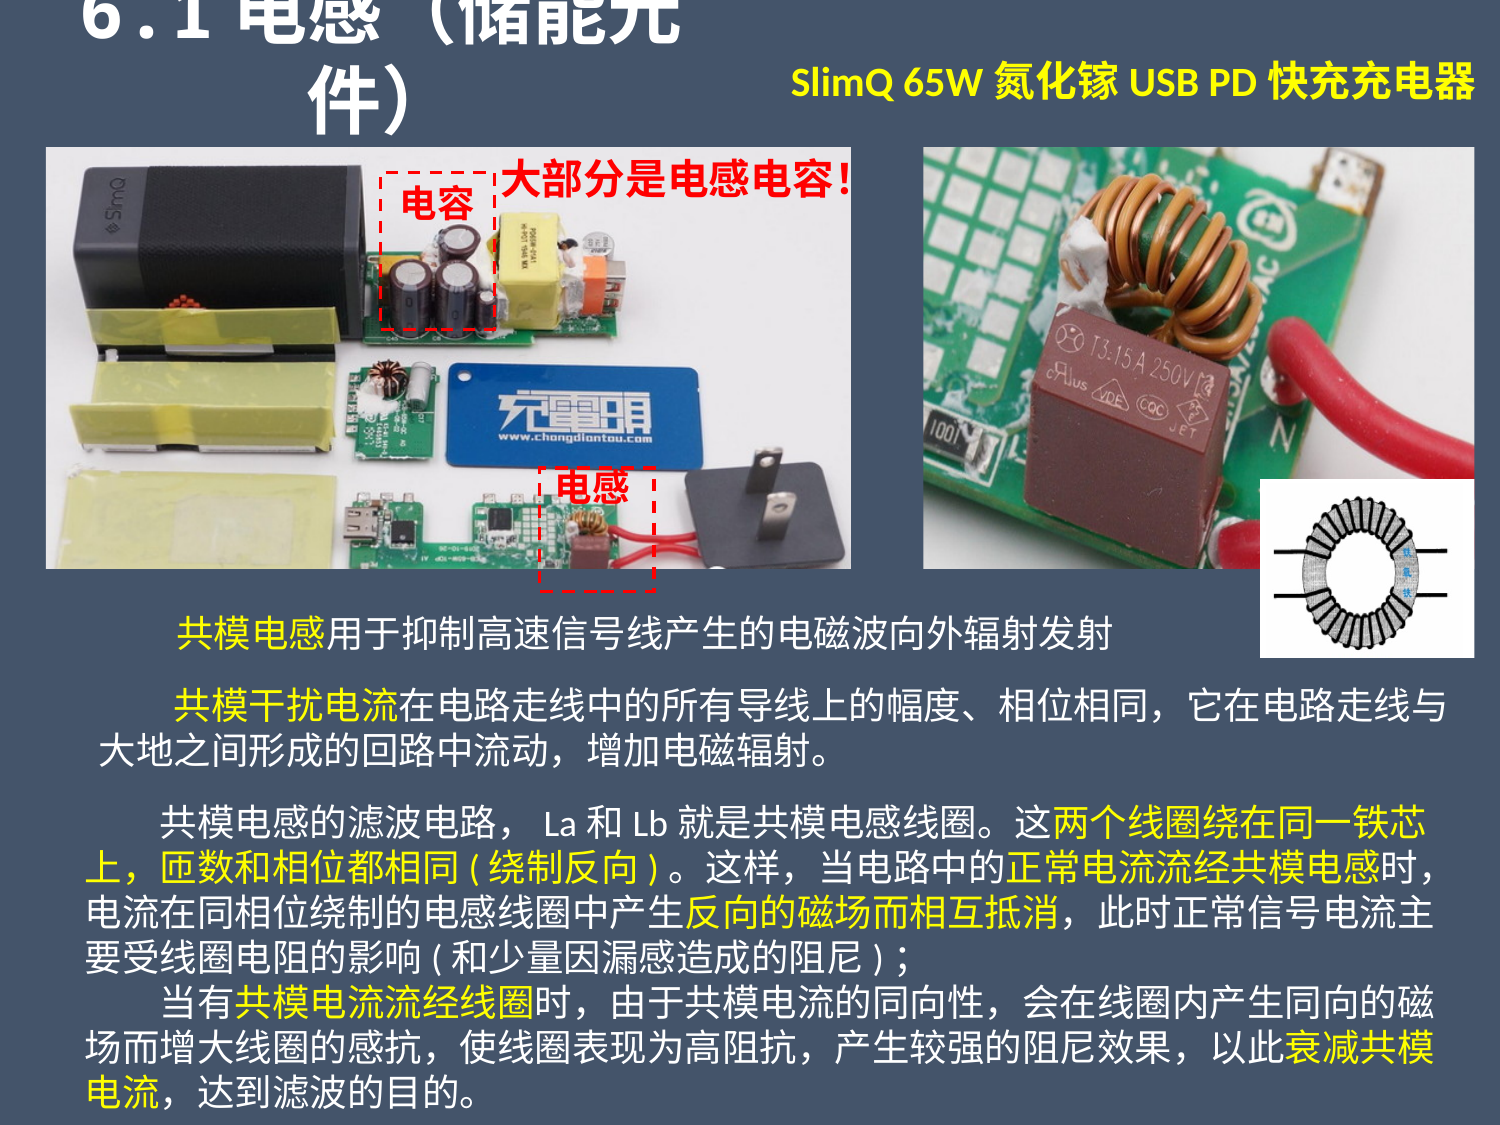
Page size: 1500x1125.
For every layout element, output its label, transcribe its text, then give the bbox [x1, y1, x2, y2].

text_box 共模干扰电流在电路走线中的所有导线上的幅度、相位相同，它在电路走线与大地之间形成的回路中流动，增加电磁辐射。 [83, 674, 1493, 780]
text_box [538, 569, 655, 593]
text_box 共模电感用于抑制高速信号线产生的电磁波向外辐射发射 [161, 603, 1340, 663]
text_box SlimQ 65W氮化镓USB PD快充充电器 [776, 47, 1491, 113]
picture [923, 147, 1475, 658]
text_box 共模电感的滤波电路，La和Lb就是共模电感线圈。这两个线圈绕在同一铁芯上，匝数和相位都相同(绕制反向)。这样，当电路中的正常电流流经共模电感时，电流在同相位绕制的电感线圈中产生反向的磁场而相互抵消，此时正常信号电流主要受线圈电阻的影响(和少量因漏感造成的阻尼)； 当有共模电流流经线圈时，由于共模电流的同向性，会在线圈内产生同向的磁场而增大线圈的感抗，使线圈表现为高阻抗，产生较强的阻尼效果，以此衰减共模电流，达到滤波的目的。 [69, 791, 1479, 1122]
picture [45, 147, 851, 569]
text_box 6.1电感（储能元件） [28, 0, 734, 151]
